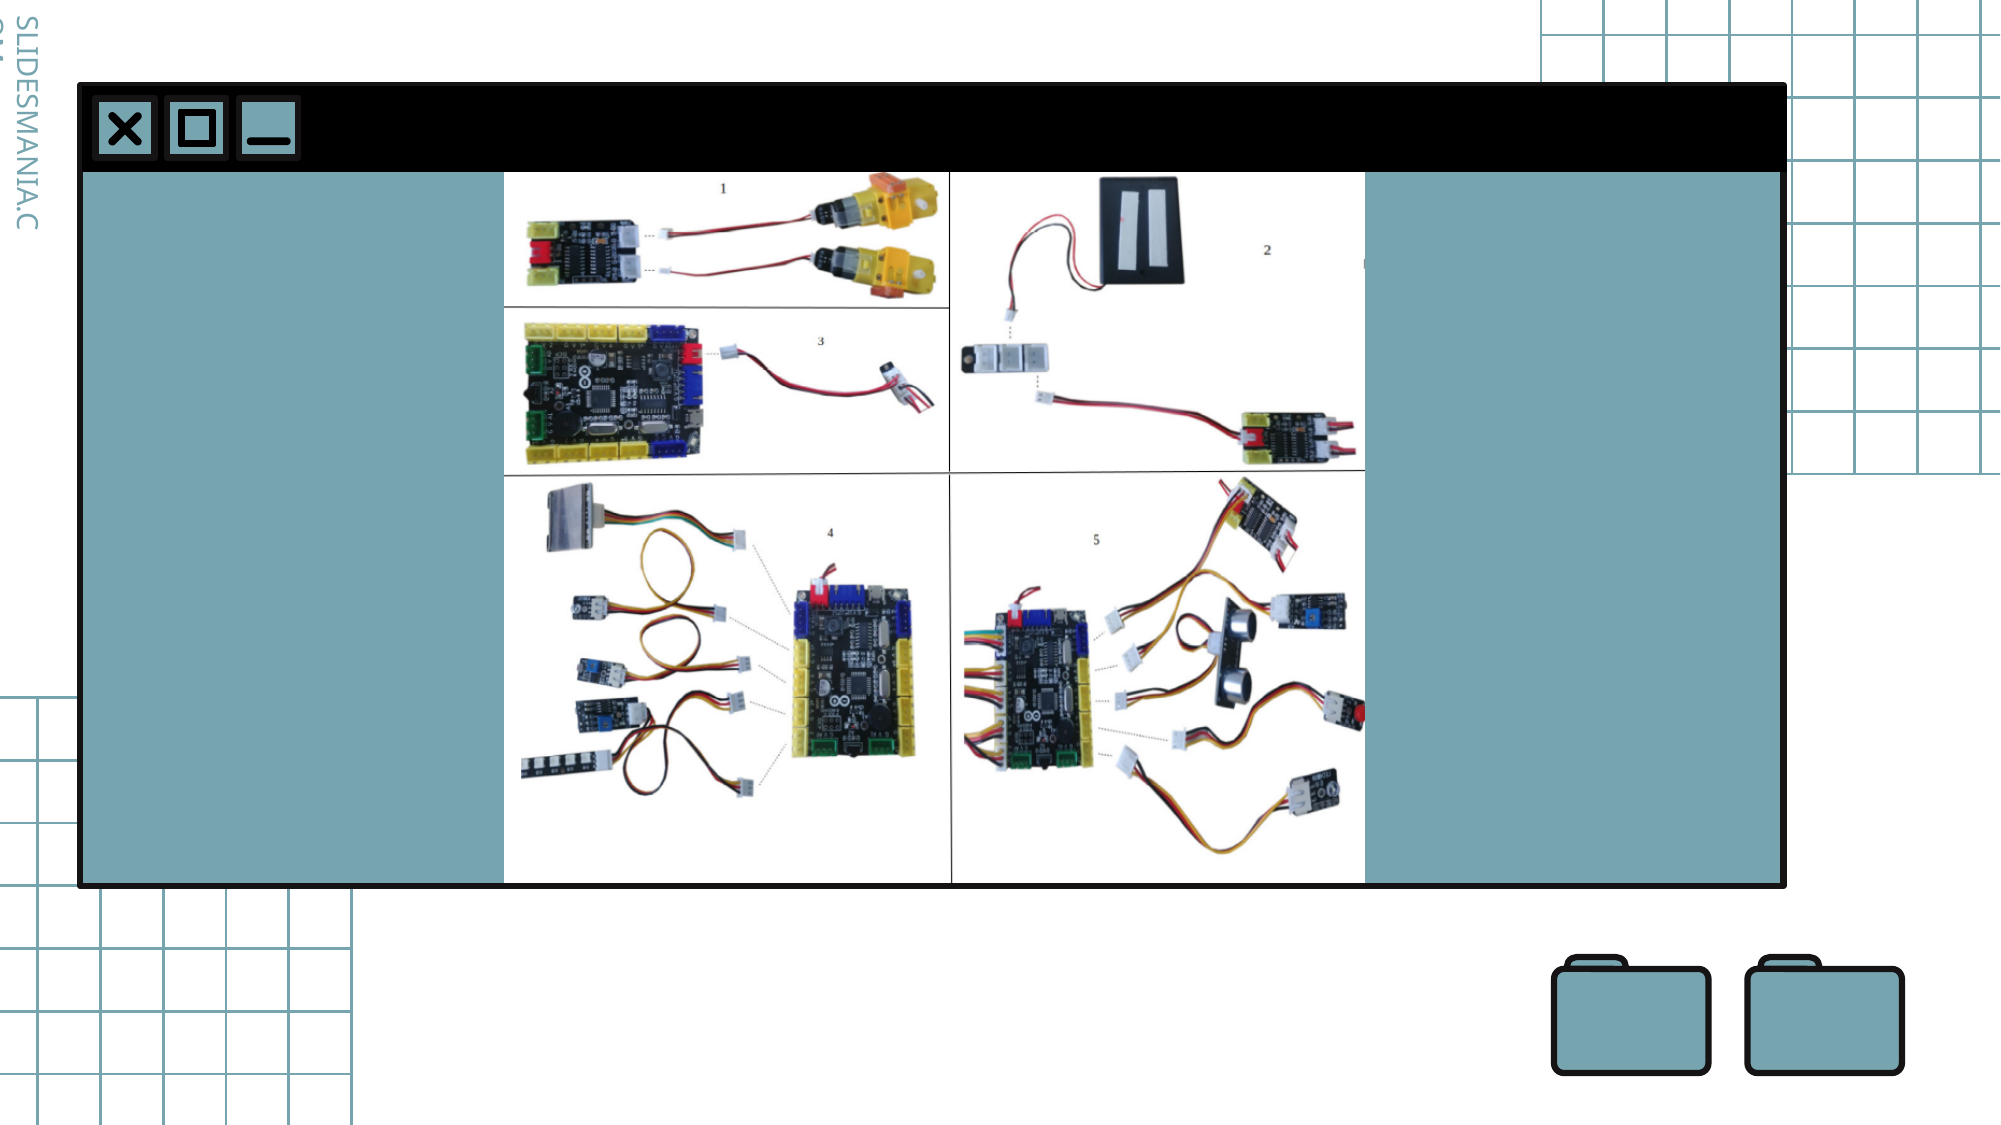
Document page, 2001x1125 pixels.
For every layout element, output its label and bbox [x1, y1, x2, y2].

picture [504, 172, 1366, 883]
